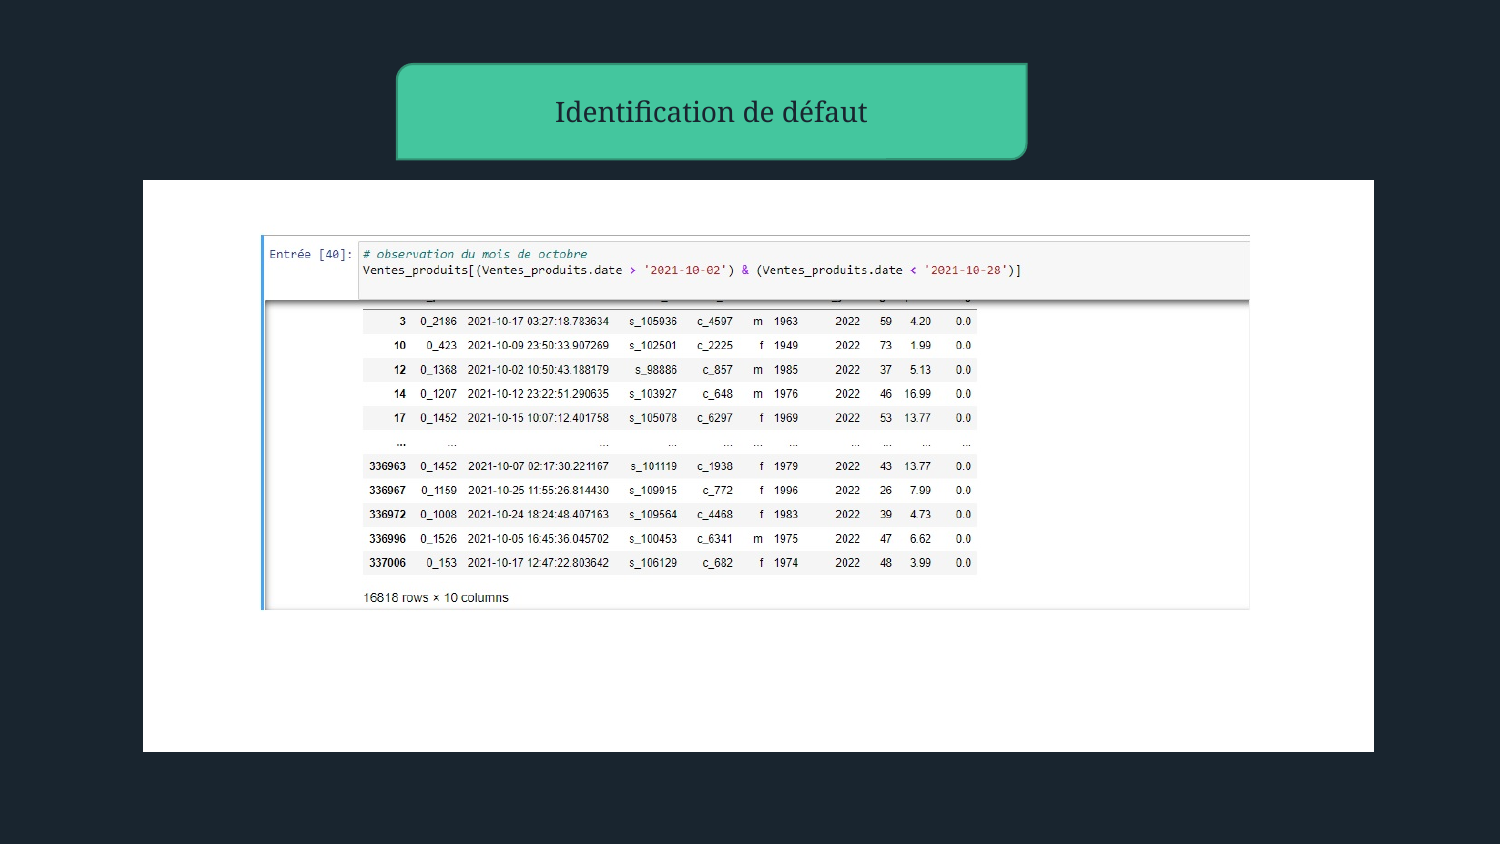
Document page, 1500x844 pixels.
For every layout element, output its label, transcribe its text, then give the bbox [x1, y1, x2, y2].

picture [143, 180, 1374, 752]
text_box Identification de défaut [395, 62, 1028, 161]
